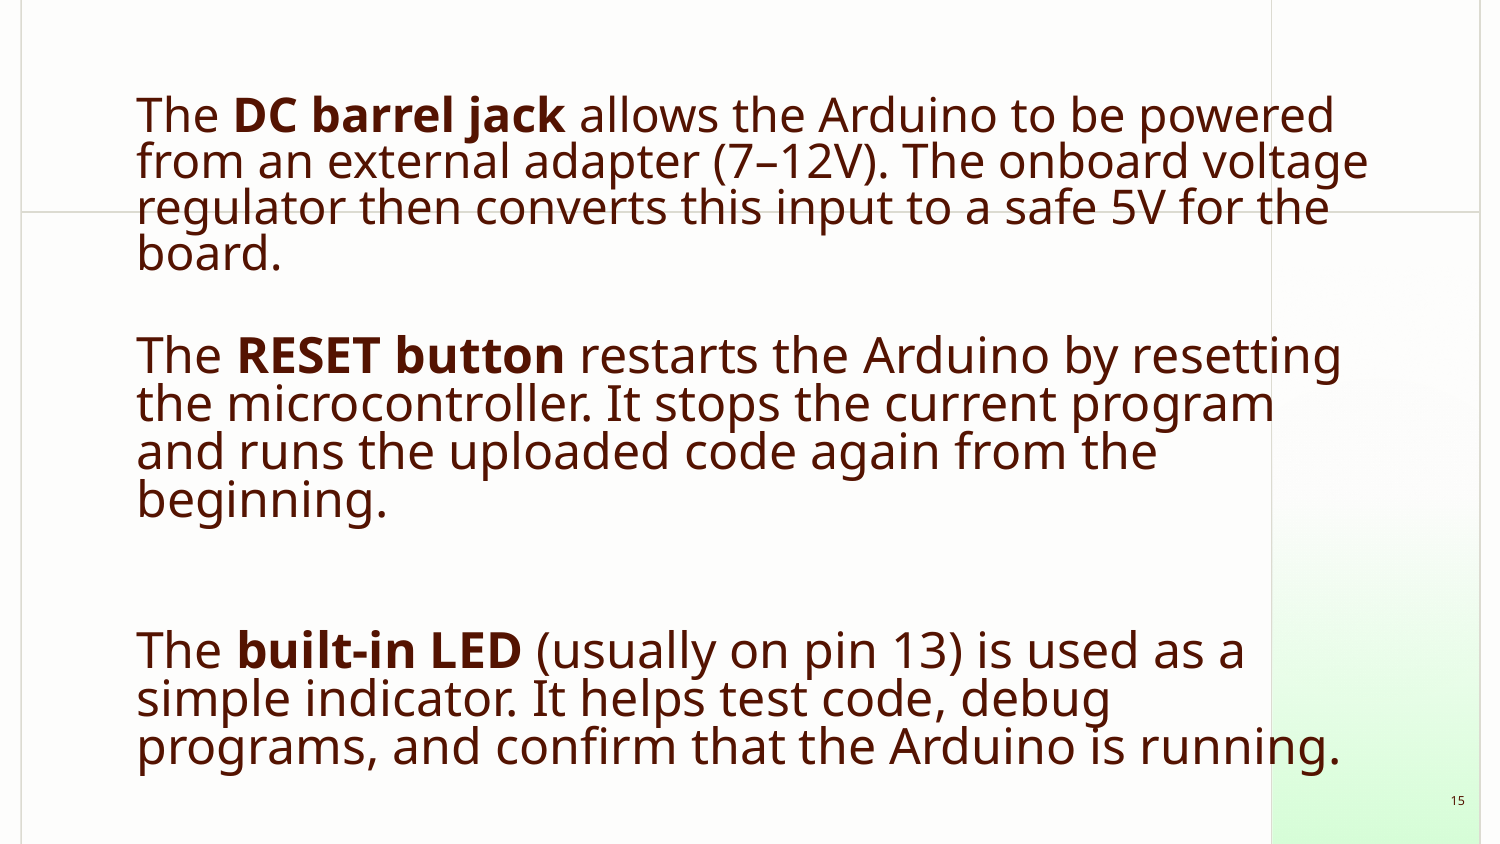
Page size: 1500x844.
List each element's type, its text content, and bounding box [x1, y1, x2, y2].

slide_number ‹#› [1390, 778, 1481, 843]
title The DC barrel jack allows the Arduino to be powered from an external adapter (7–12V). The onboard voltage regulator then converts this input to a safe 5V for the board. [121, 95, 1467, 295]
title The RESET button restarts the Arduino by resetting the microcontroller. It stops the current program and runs the uploaded code again from the beginning. [121, 304, 1379, 542]
title The built-in LED (usually on pin 13) is used as a simple indicator. It helps test code, debug programs, and confirm that the Arduino is running. [121, 551, 1379, 790]
picture [1272, 266, 1479, 844]
